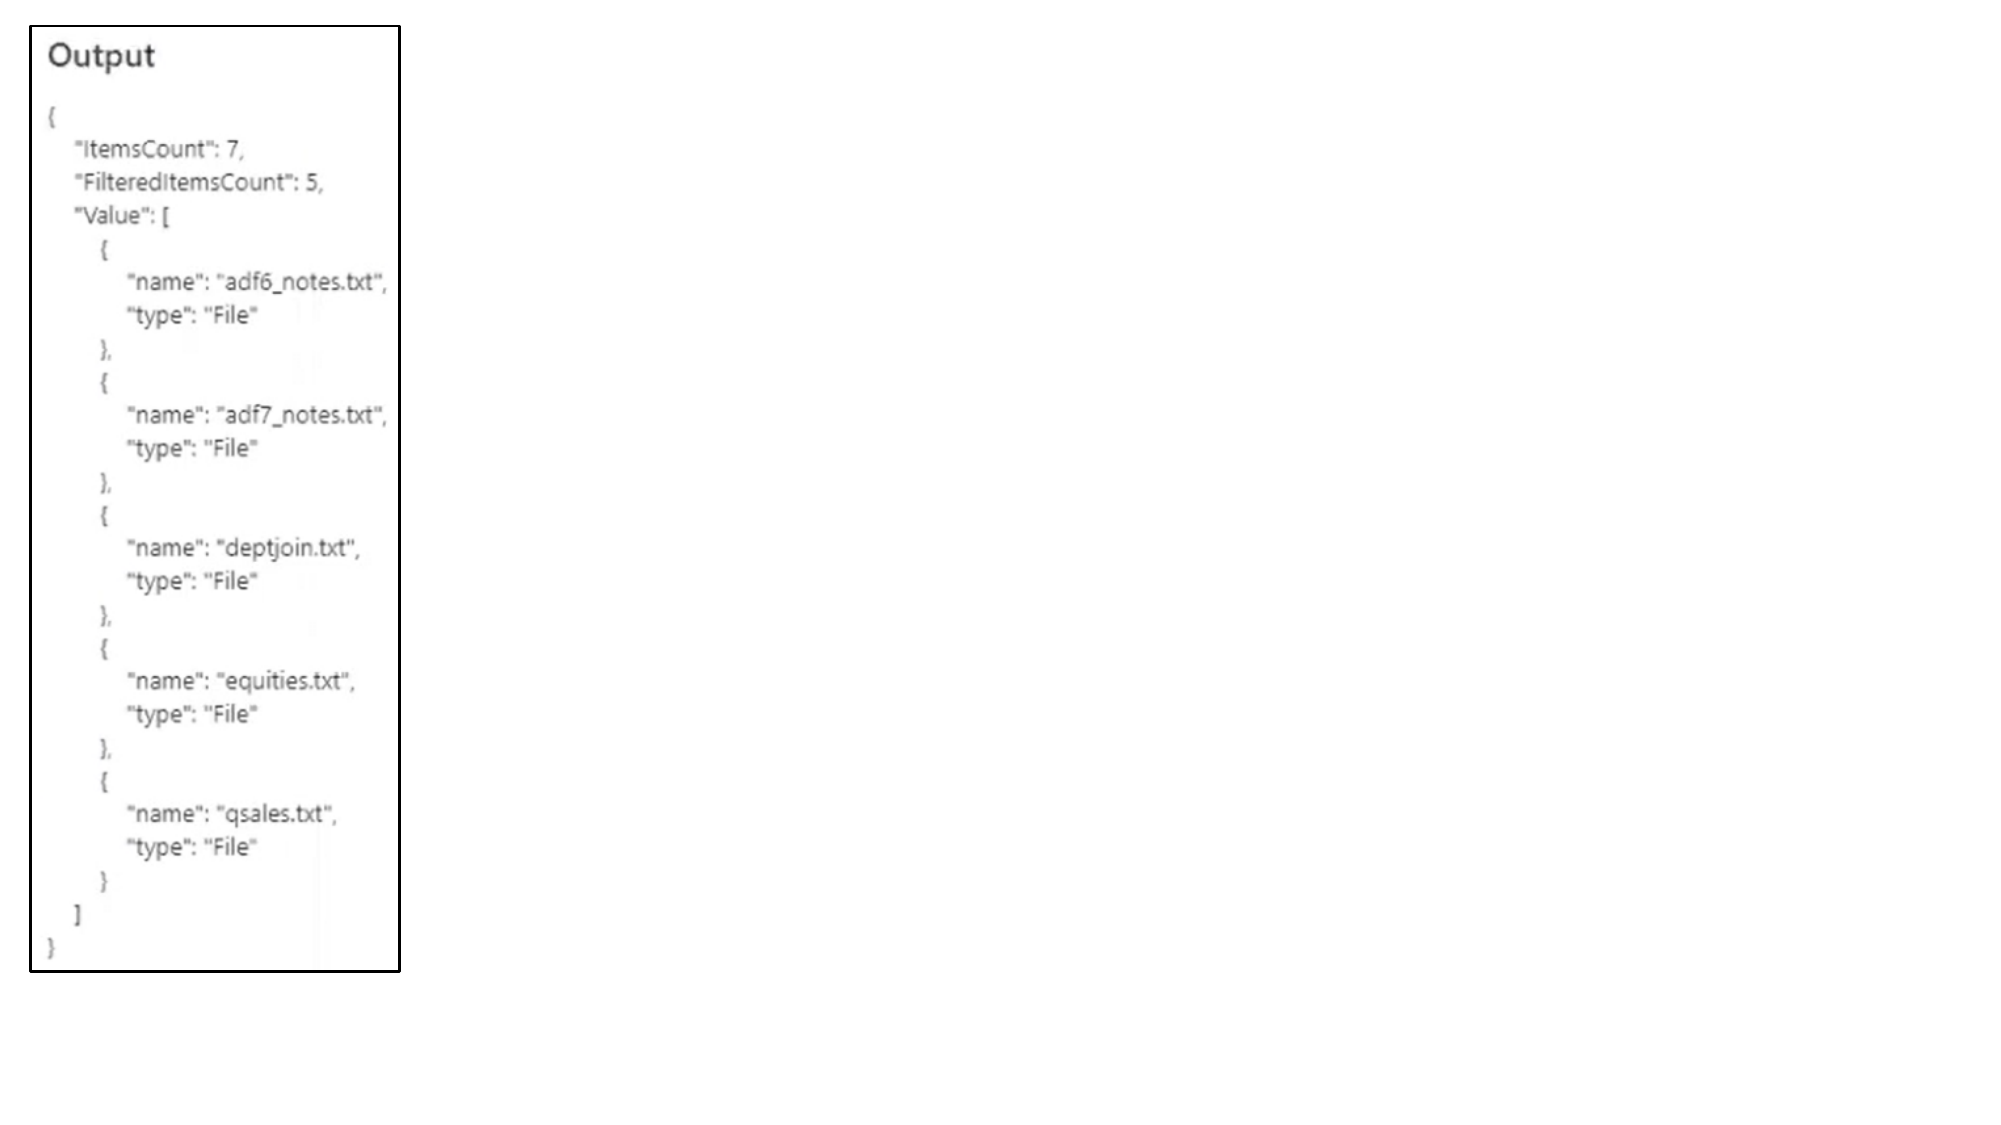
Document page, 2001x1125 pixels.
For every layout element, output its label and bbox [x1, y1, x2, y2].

picture [31, 27, 399, 971]
